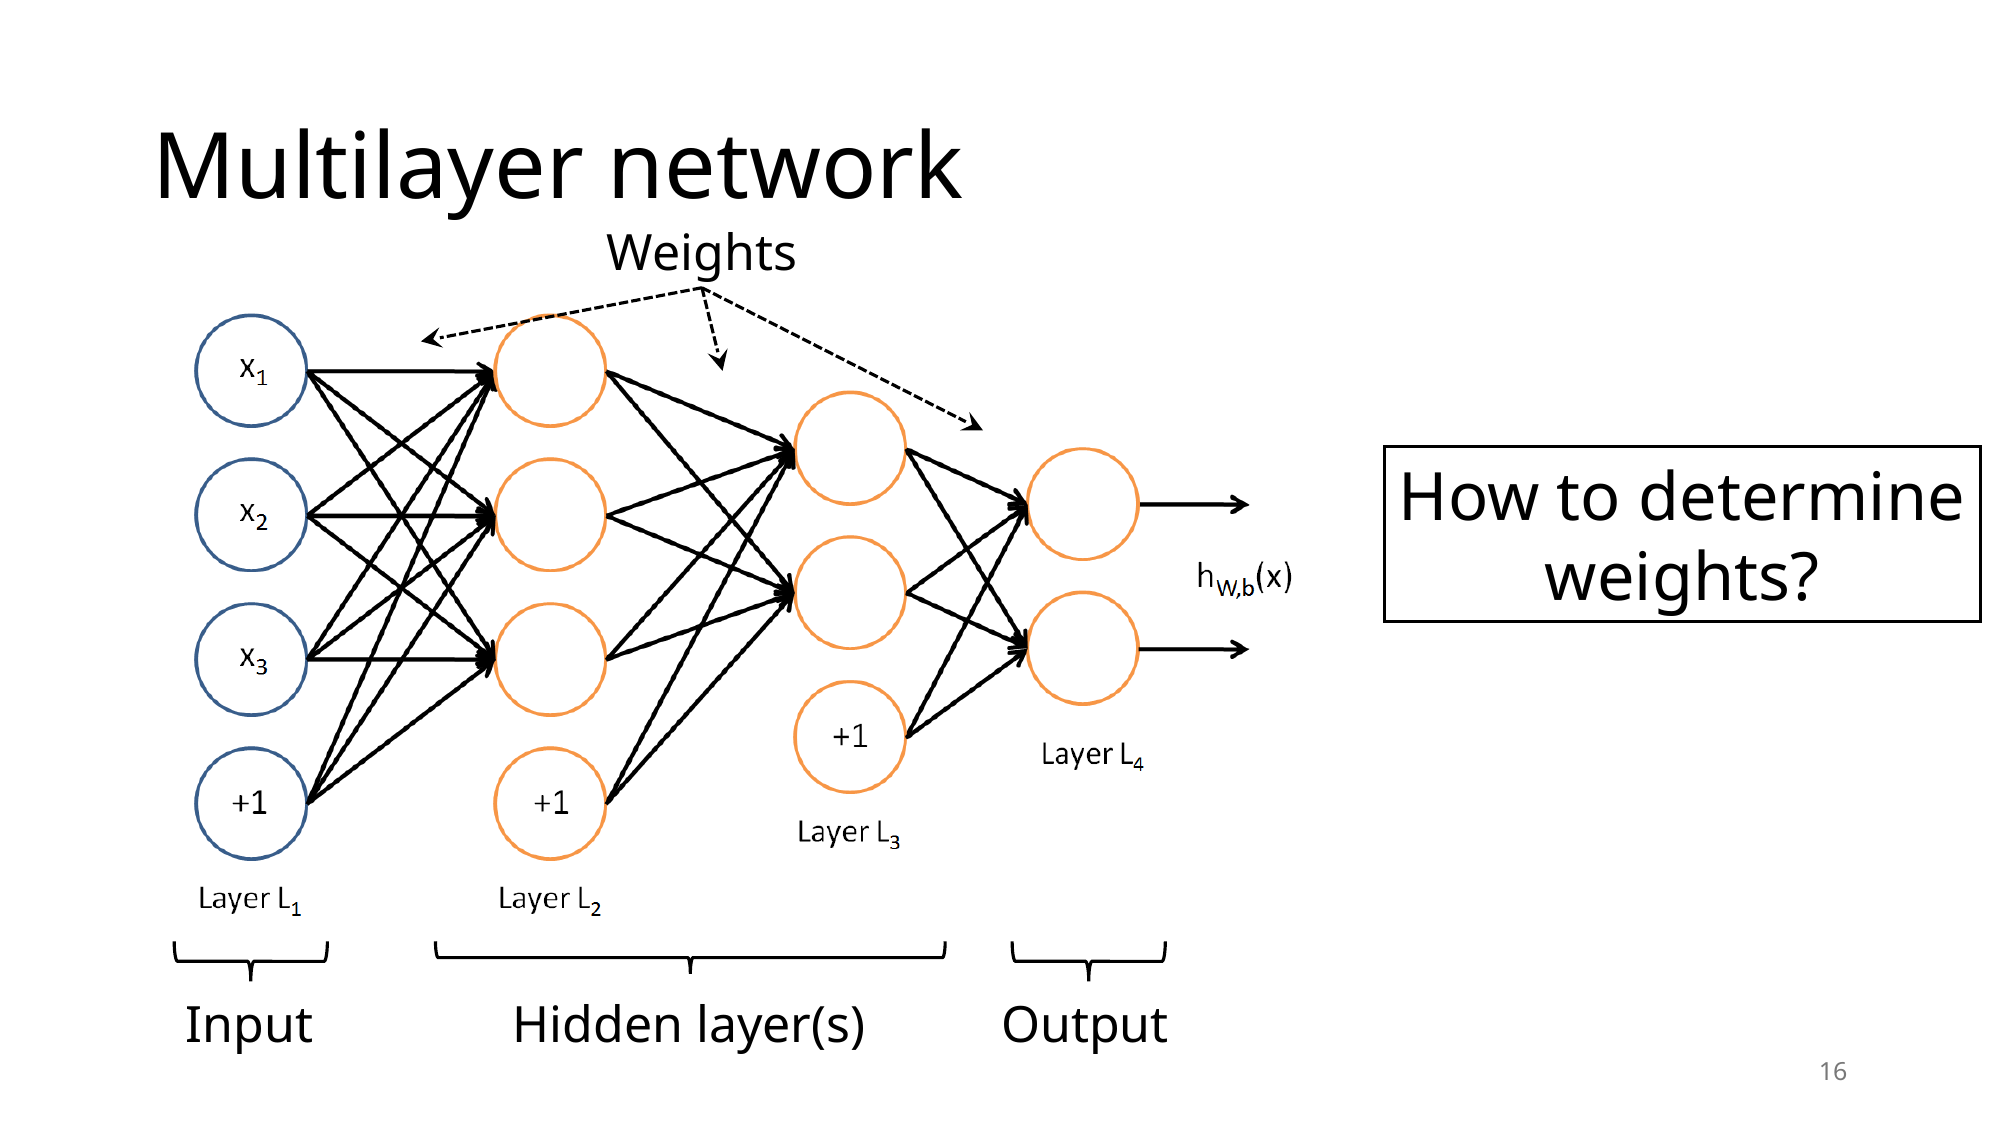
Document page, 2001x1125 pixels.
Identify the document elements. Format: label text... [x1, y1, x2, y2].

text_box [420, 212, 984, 431]
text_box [173, 940, 328, 1062]
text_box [434, 940, 946, 1062]
picture [186, 307, 1300, 919]
slide_number 16 [1412, 1042, 1863, 1103]
text_box How to determine weights? [1383, 445, 1982, 623]
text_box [992, 940, 1178, 1062]
title Multilayer network [137, 59, 1863, 278]
